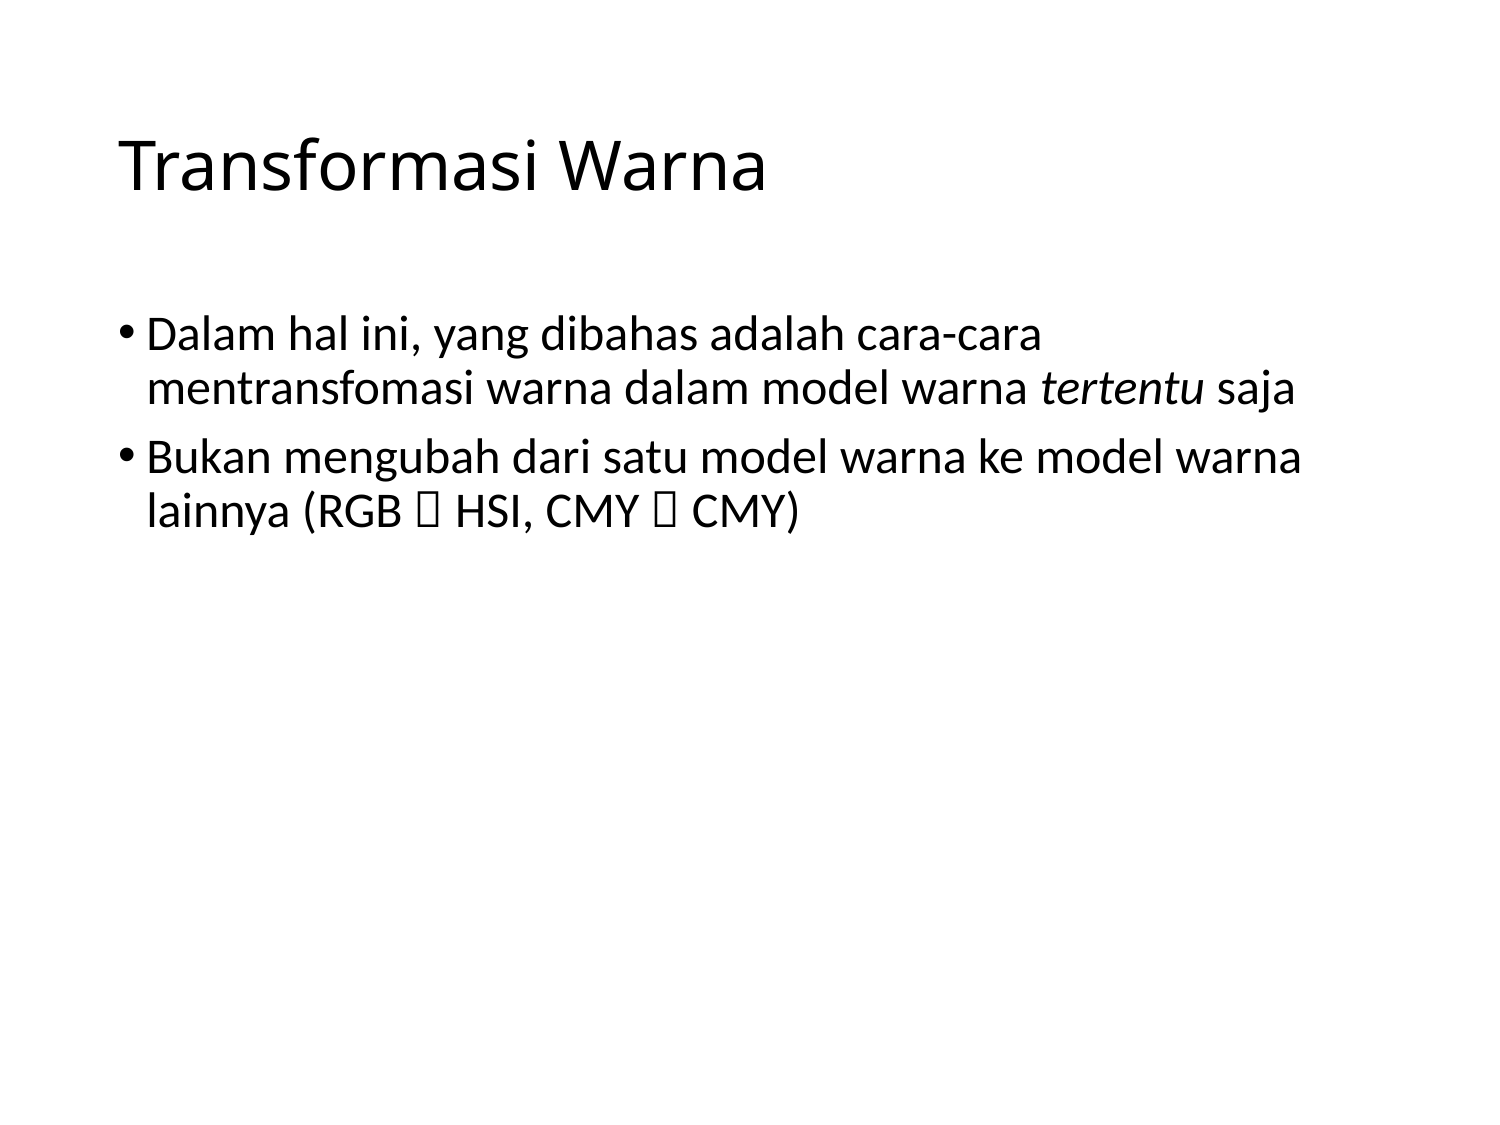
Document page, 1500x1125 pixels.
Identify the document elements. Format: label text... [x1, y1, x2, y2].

title Transformasi Warna [103, 59, 1397, 278]
list Dalam hal ini, yang dibahas adalah cara-cara mentransfomasi warna dalam model warna tertentu saja Bukan mengubah dari satu model warna ke model warna lainnya (RGB  HSI, CMY  CMY) [103, 299, 1397, 1014]
